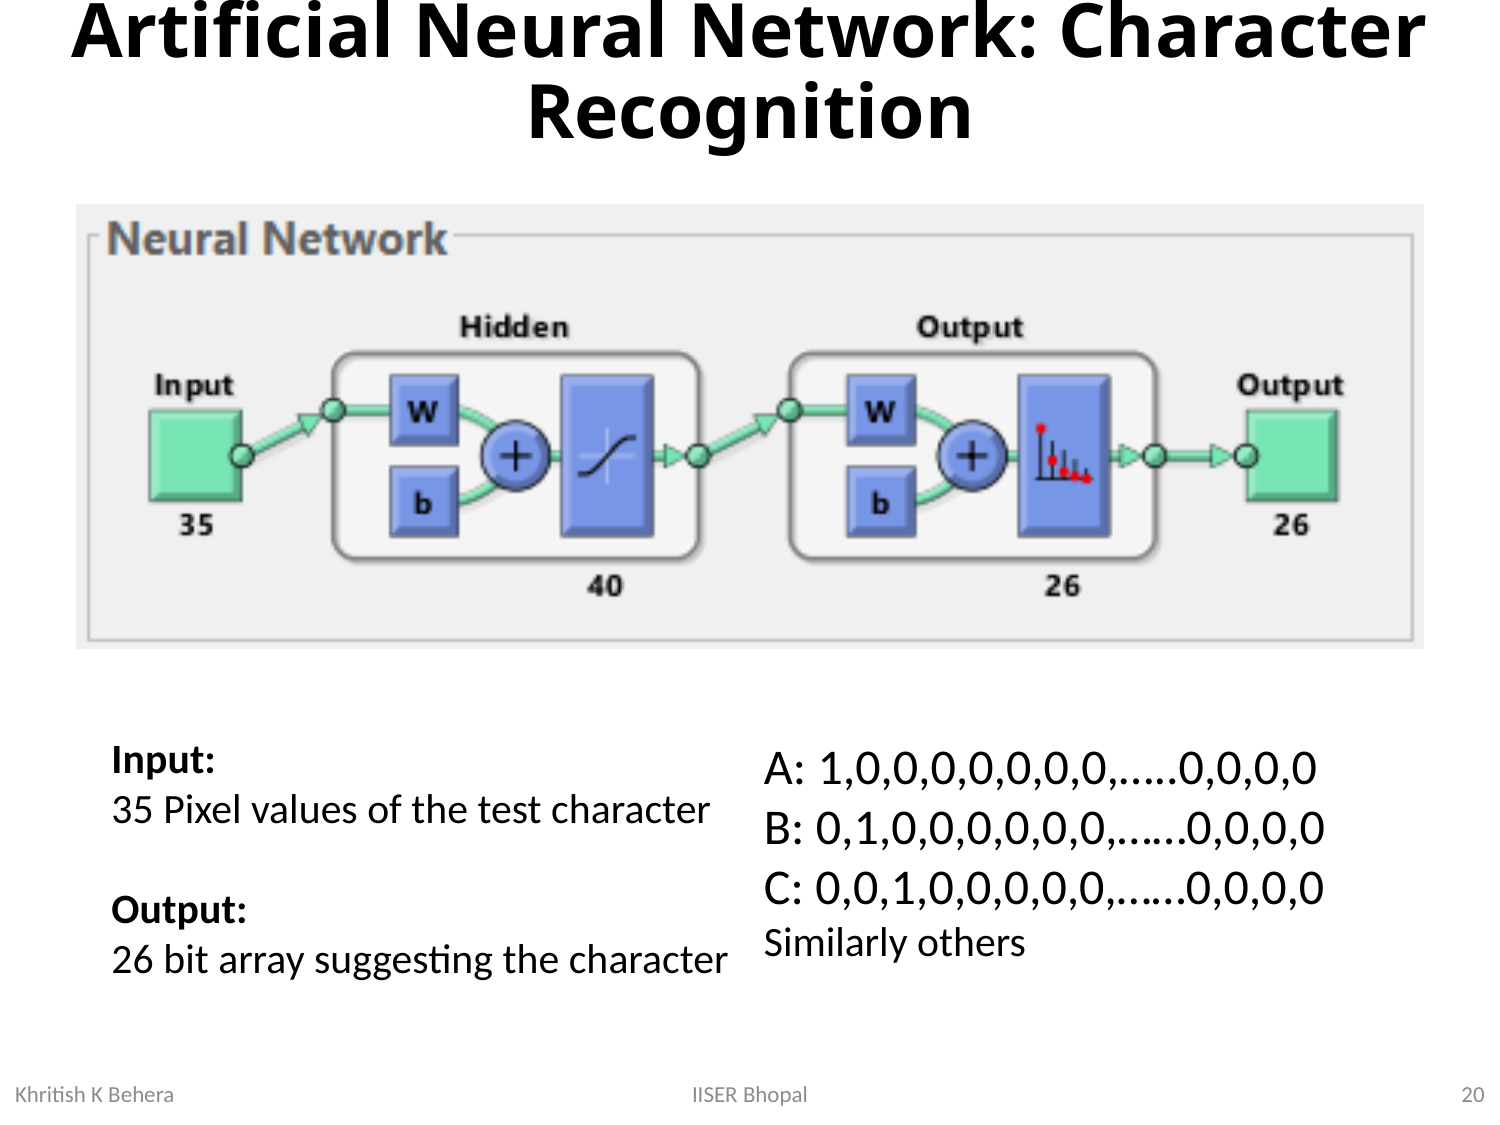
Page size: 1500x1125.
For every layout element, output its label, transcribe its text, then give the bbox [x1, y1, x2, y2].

slide_number 20 [1162, 1063, 1500, 1124]
text_box Input: 35 Pixel values of the test character Output: 26 bit array suggesting the character [96, 723, 762, 1039]
picture [76, 204, 1424, 650]
title Artificial Neural Network: Character Recognition [0, 1, 1500, 146]
text_box A: 1,0,0,0,0,0,0,0,…..0,0,0,0 B: 0,1,0,0,0,0,0,0,……0,0,0,0 C: 0,0,1,0,0,0,0,0,……0,0,0,0 Similarly others [749, 727, 1415, 973]
slide_number Khritish K Behera [0, 1063, 338, 1124]
footer IISER Bhopal [496, 1063, 1004, 1124]
